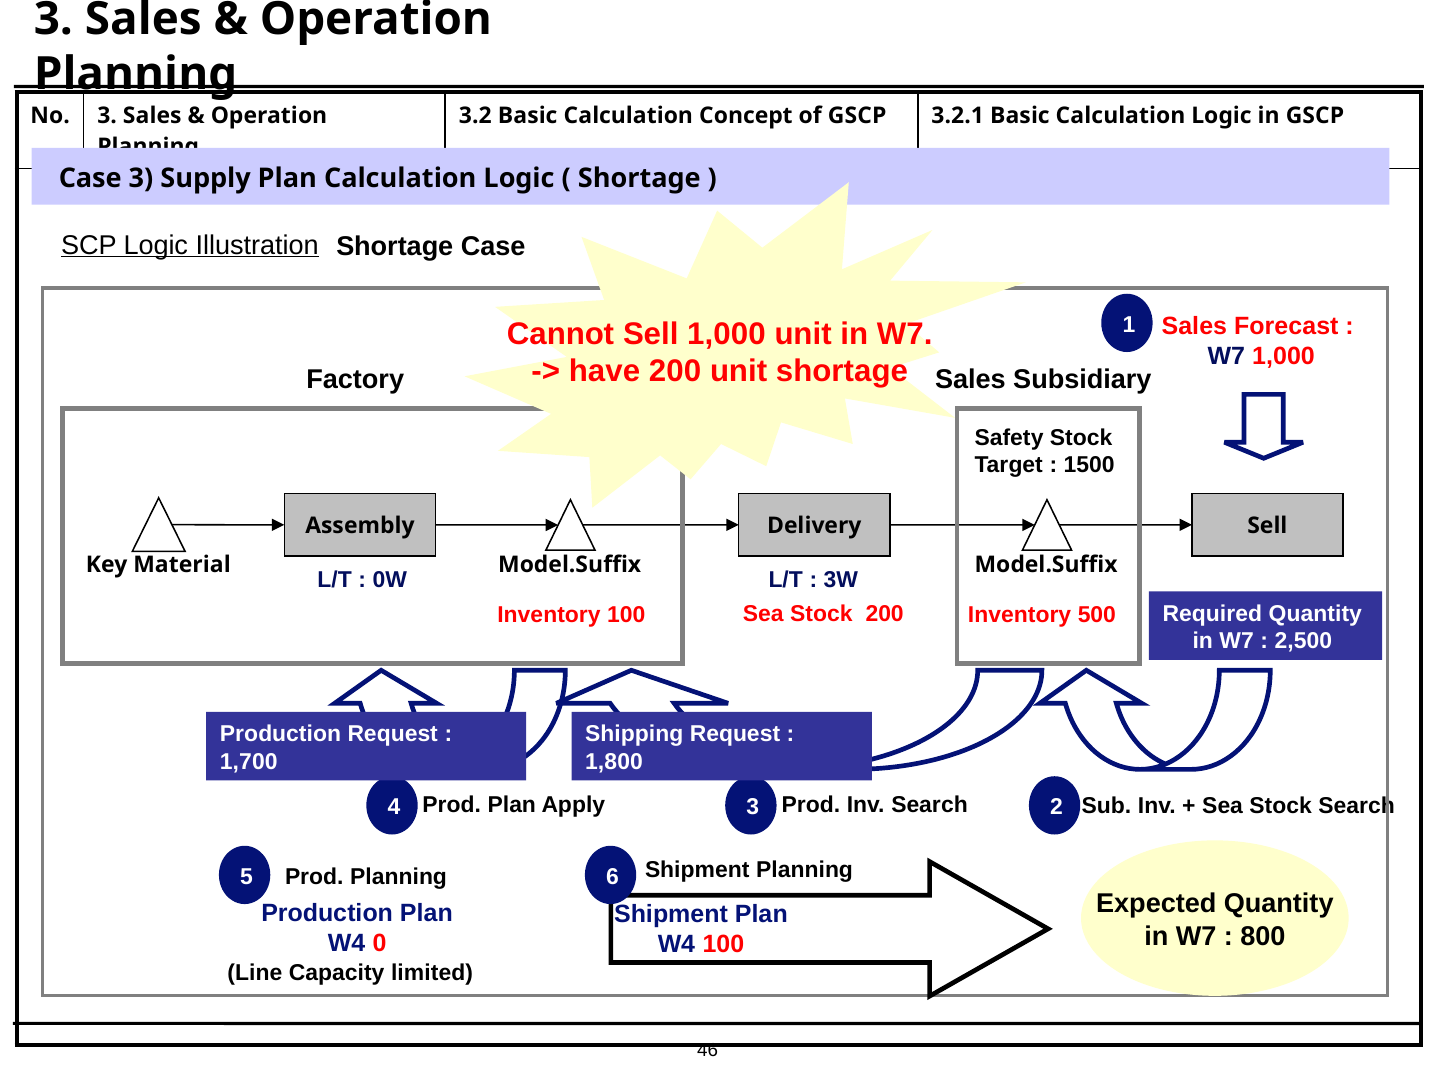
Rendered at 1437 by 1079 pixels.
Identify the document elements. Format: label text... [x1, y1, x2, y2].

table_header 3.2.1 Basic Calculation Logic in GSCP [919, 94, 1419, 168]
text_box Sea Stock 200 [729, 591, 918, 633]
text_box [206, 670, 620, 832]
table_header SCP Logic Illustration [56, 223, 322, 267]
text_box Safety Stock Target : 1500 [960, 415, 1133, 485]
table_header 3. Sales & Operation Planning [84, 94, 444, 147]
table_header No. [19, 94, 83, 168]
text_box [1042, 670, 1410, 832]
text_box Shortage Case [322, 221, 540, 268]
text_box Required Quantity in W7 : 2,500 [1148, 591, 1383, 660]
table_cell [19, 169, 1419, 1043]
slide_number 46 [560, 1047, 860, 1079]
text_box Cannot Sell 1,000 unit in W7. -> have 200 unit shortage [464, 182, 1026, 508]
text_box Case 3) Supply Plan Calculation Logic ( Shortage ) [31, 147, 1390, 205]
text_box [214, 848, 487, 993]
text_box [620, 670, 1042, 832]
text_box Expected Quantity in W7 : 800 [1081, 840, 1349, 996]
text_box [42, 287, 1388, 996]
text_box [584, 847, 1049, 996]
title 3. Sales & Operation Planning [20, 9, 697, 78]
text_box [1101, 296, 1375, 459]
text_box L/T : 0W [303, 557, 421, 599]
table_header 3.2 Basic Calculation Concept of GSCP [446, 94, 917, 147]
